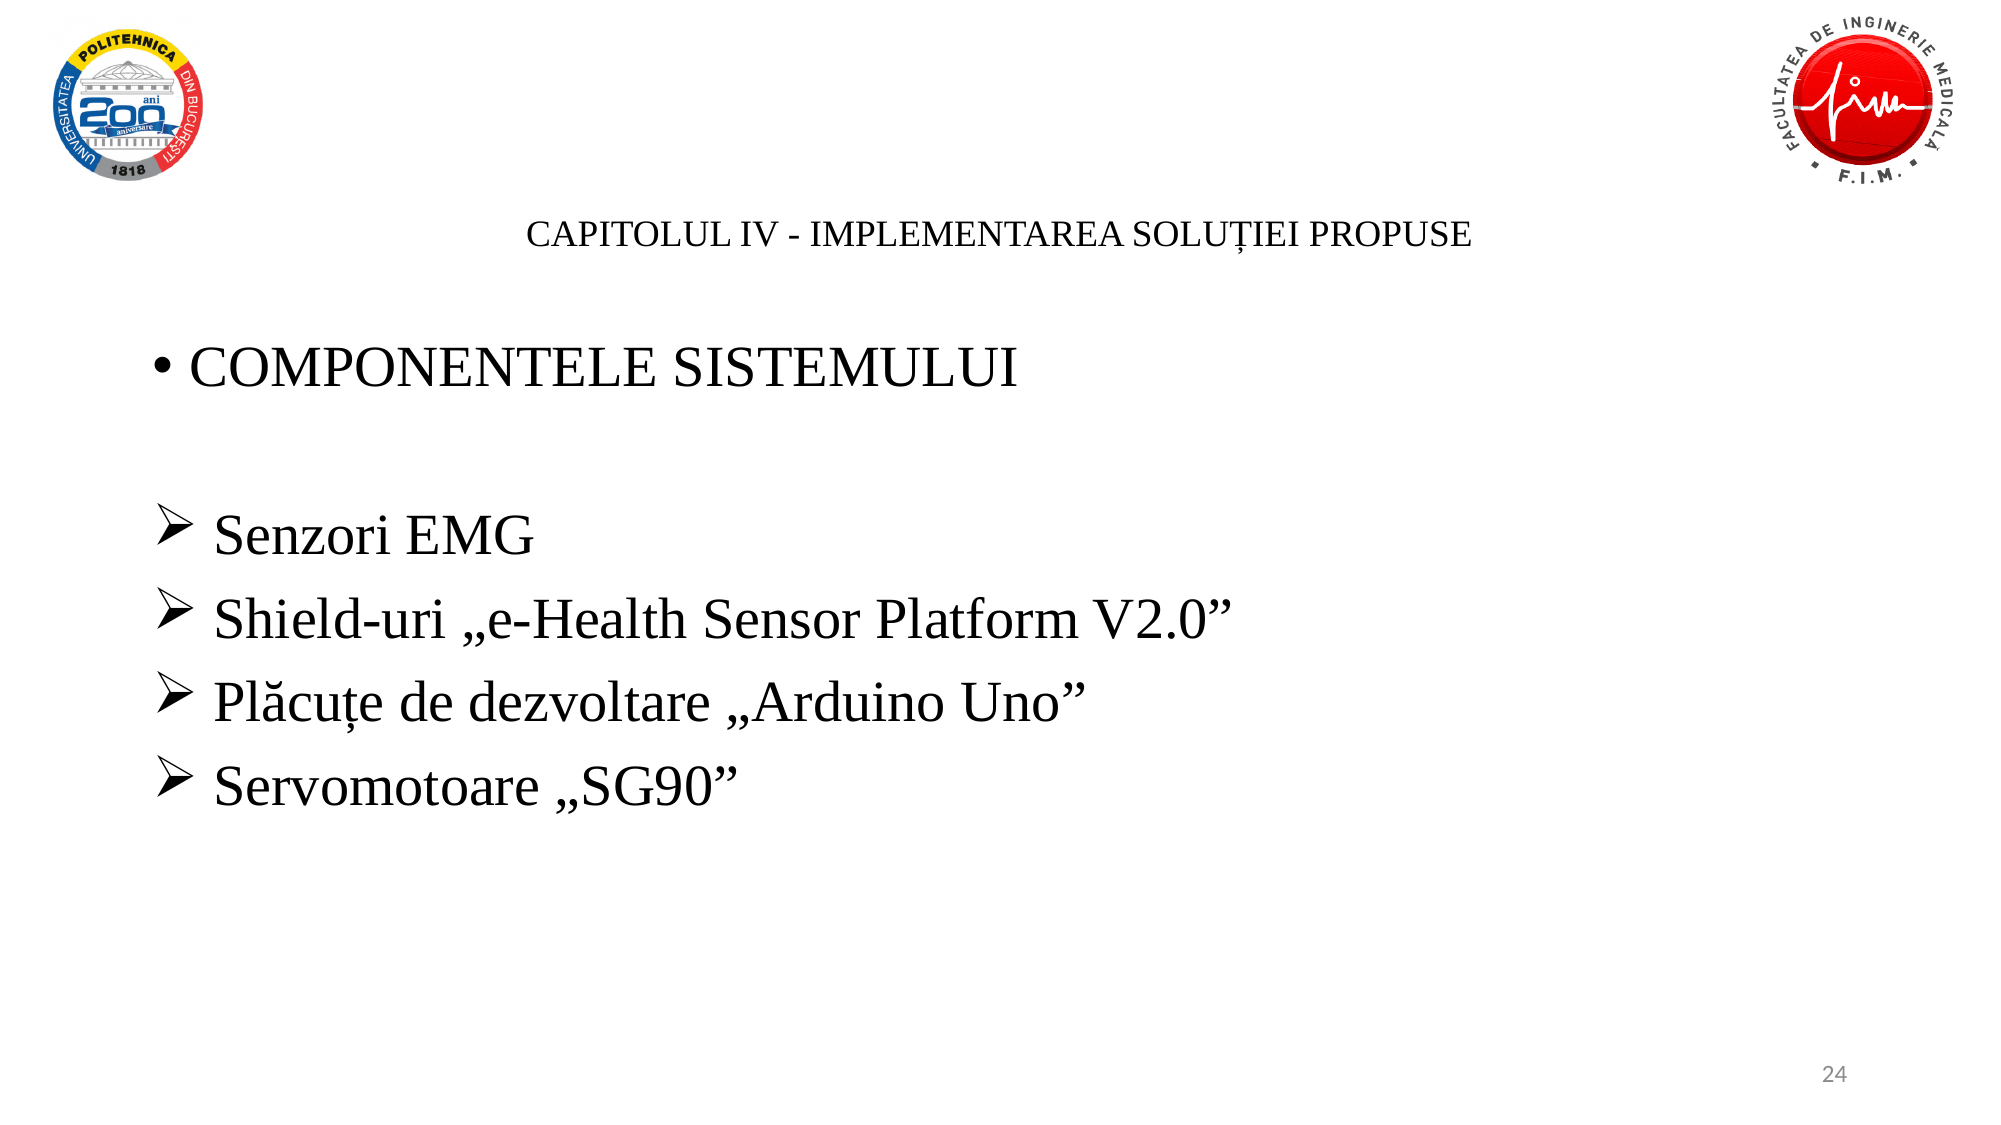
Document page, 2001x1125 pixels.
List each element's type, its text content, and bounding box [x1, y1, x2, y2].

list COMPONENTELE SISTEMULUI Senzori EMG Shield-uri „e-Health Sensor Platform V2.0” Plăcuțe de dezvoltare „Arduino Uno” Servomotoare „SG90” [137, 328, 1863, 1043]
picture [47, 16, 207, 185]
picture [1772, 16, 1953, 185]
title CAPITOLUL IV - IMPLEMENTAREA SOLUȚIEI PROPUSE [137, 206, 1863, 307]
slide_number 24 [1412, 1042, 1863, 1103]
